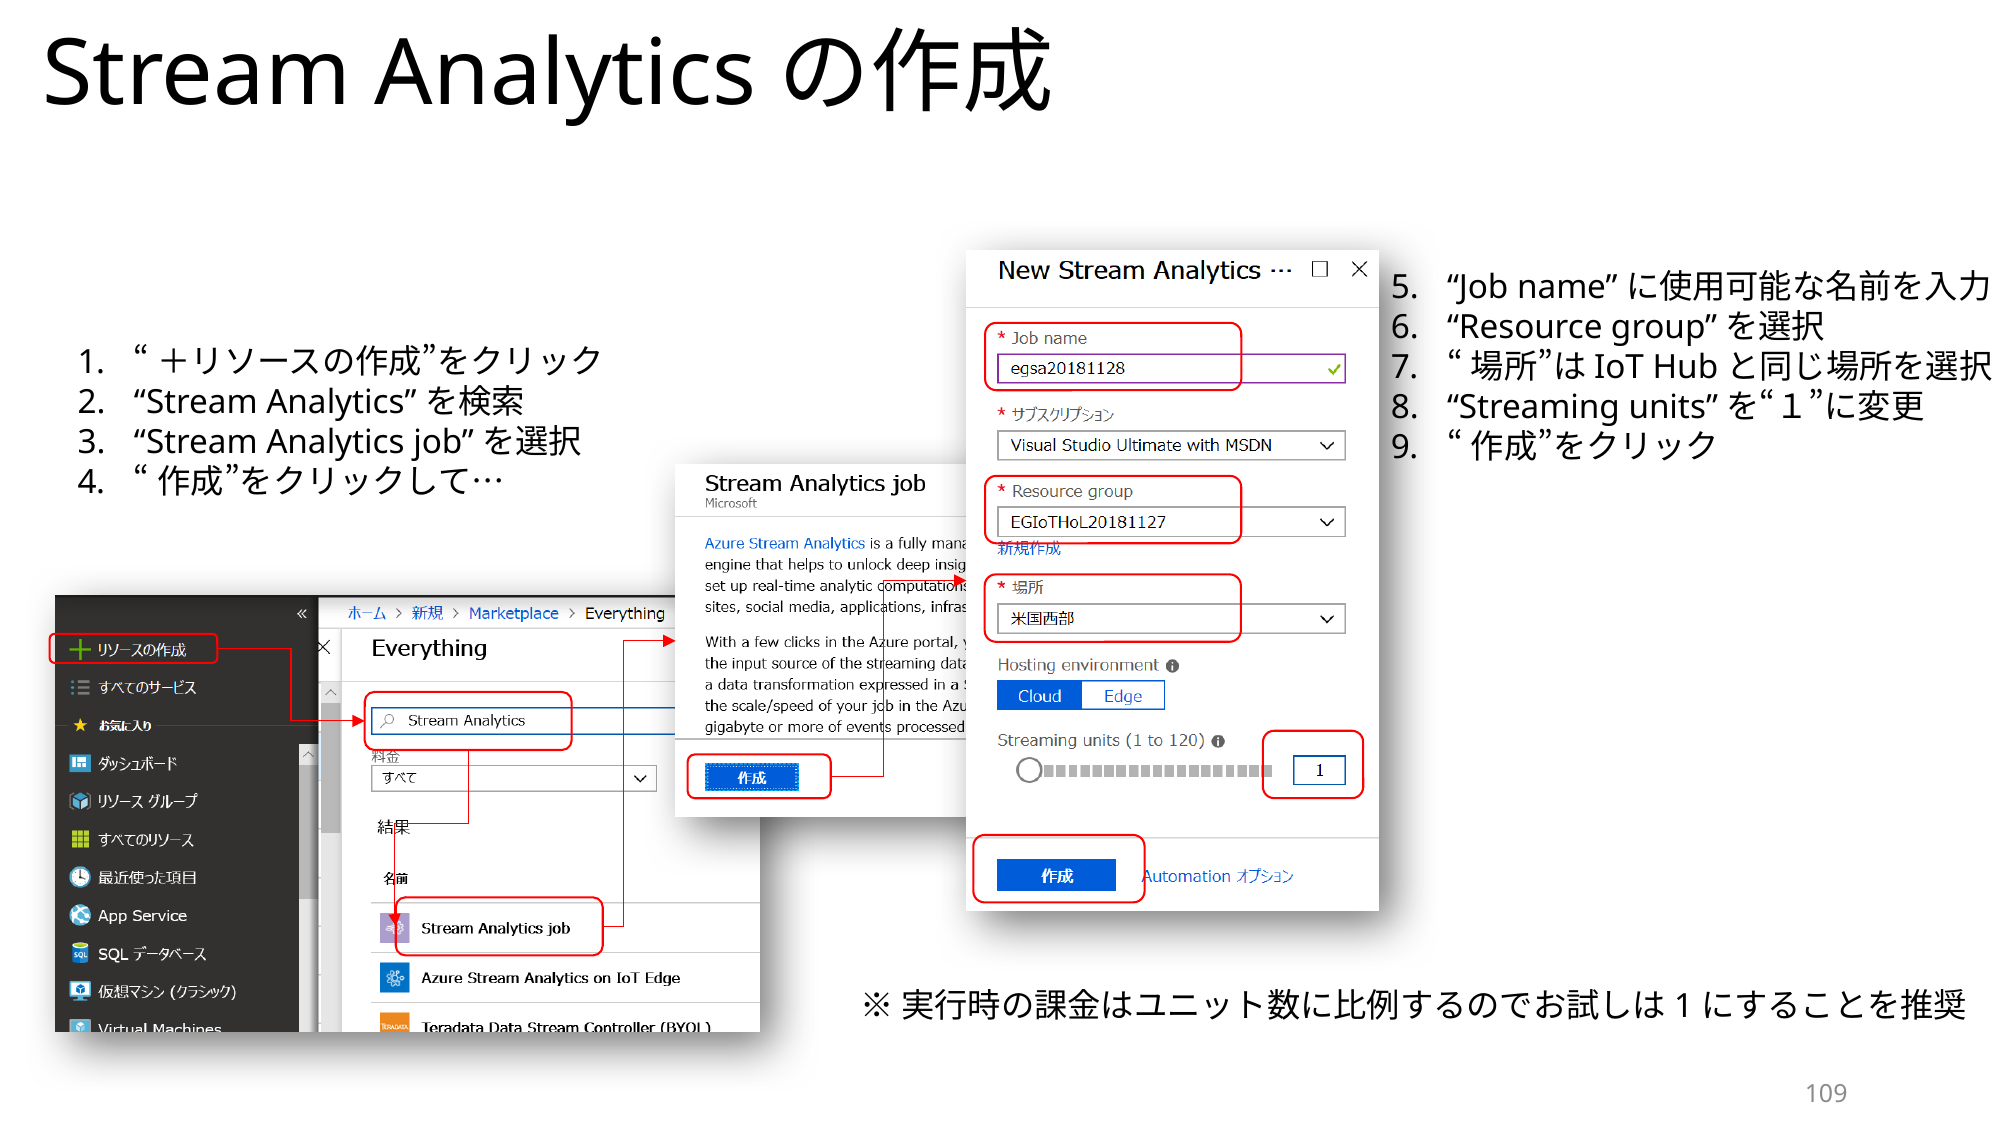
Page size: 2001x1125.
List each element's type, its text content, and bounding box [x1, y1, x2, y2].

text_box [830, 580, 967, 777]
text_box “＋リソースの作成”をクリック “Stream Analytics”を検索 “Stream Analytics job”を選択 “作成”をクリックして… [63, 332, 619, 508]
title Stream Analyticsの作成 [27, 0, 1966, 150]
picture [55, 250, 1379, 1032]
text_box ※実行時の課金はユニット数に比例するのでお試しは1にすることを推奨 [845, 976, 1983, 1032]
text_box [217, 648, 365, 721]
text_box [343, 801, 521, 875]
text_box “Job name”に使用可能な名前を入力 “Resource group”を選択 “場所”はIoT Hubと同じ場所を選択 “Streaming units”を“１”に変更 “作成”をクリック [1379, 258, 2000, 473]
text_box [602, 640, 676, 927]
text_box [48, 632, 55, 664]
slide_number 109 [1412, 1064, 1863, 1125]
